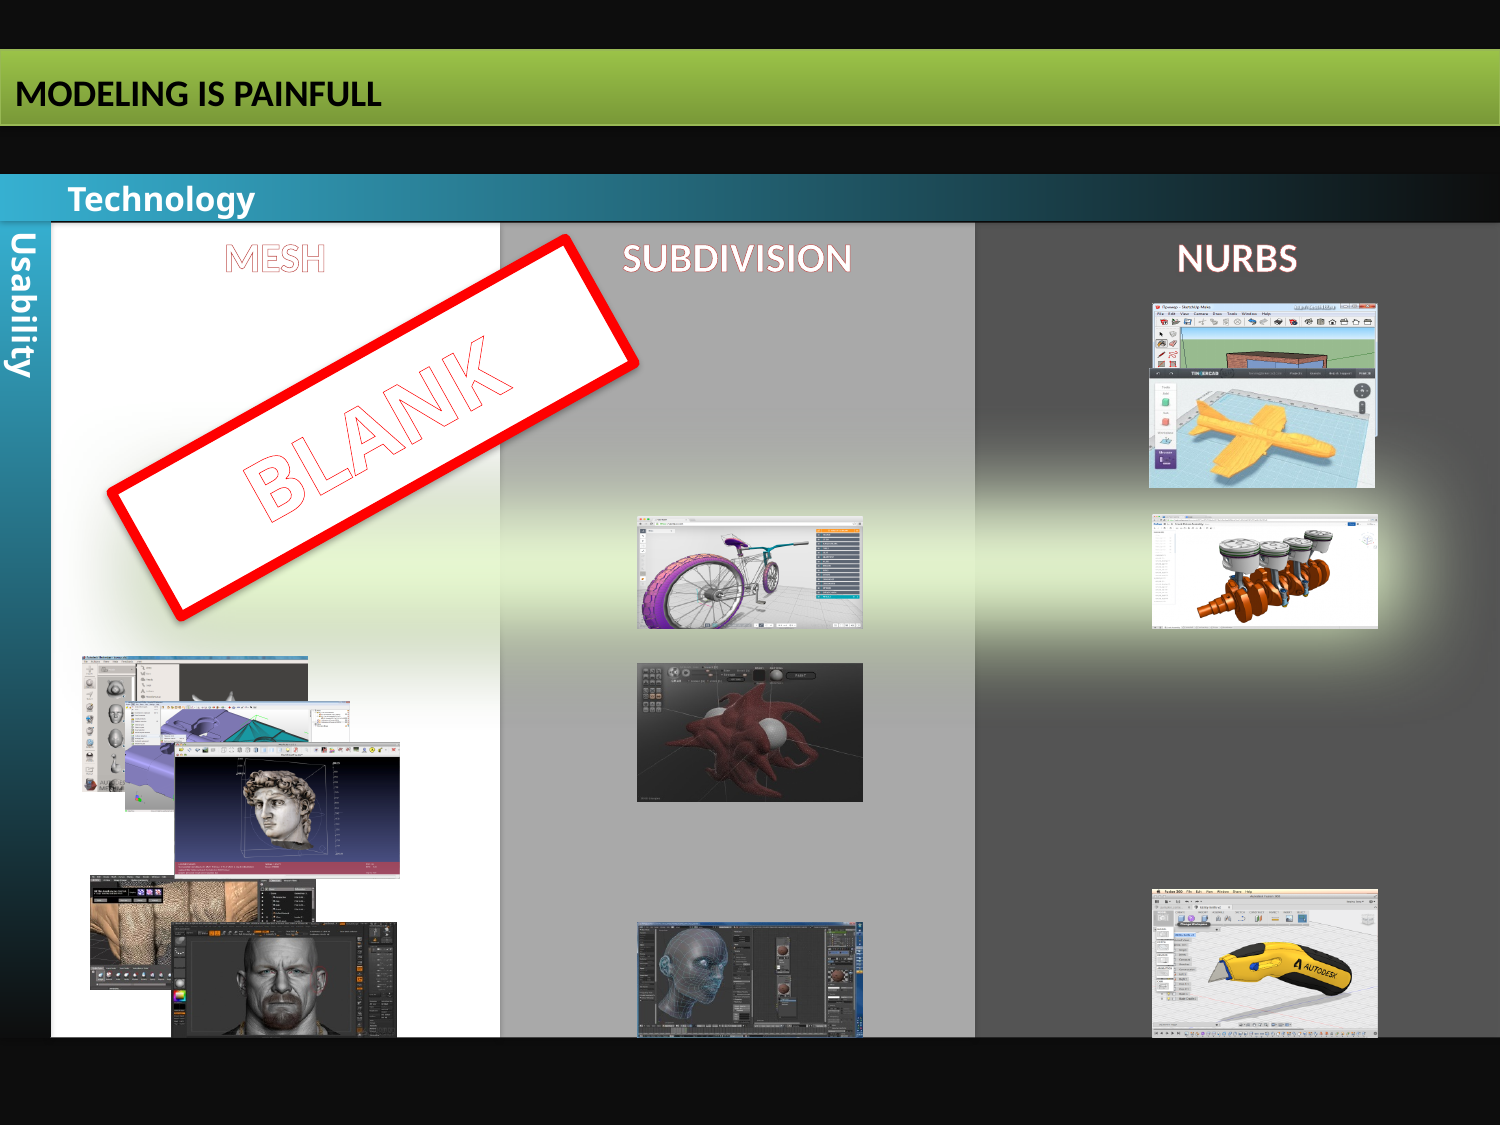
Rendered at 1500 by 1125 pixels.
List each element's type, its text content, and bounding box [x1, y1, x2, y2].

text_box MODELING IS PAINFULL [0, 49, 1500, 126]
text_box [0, 174, 1500, 1038]
